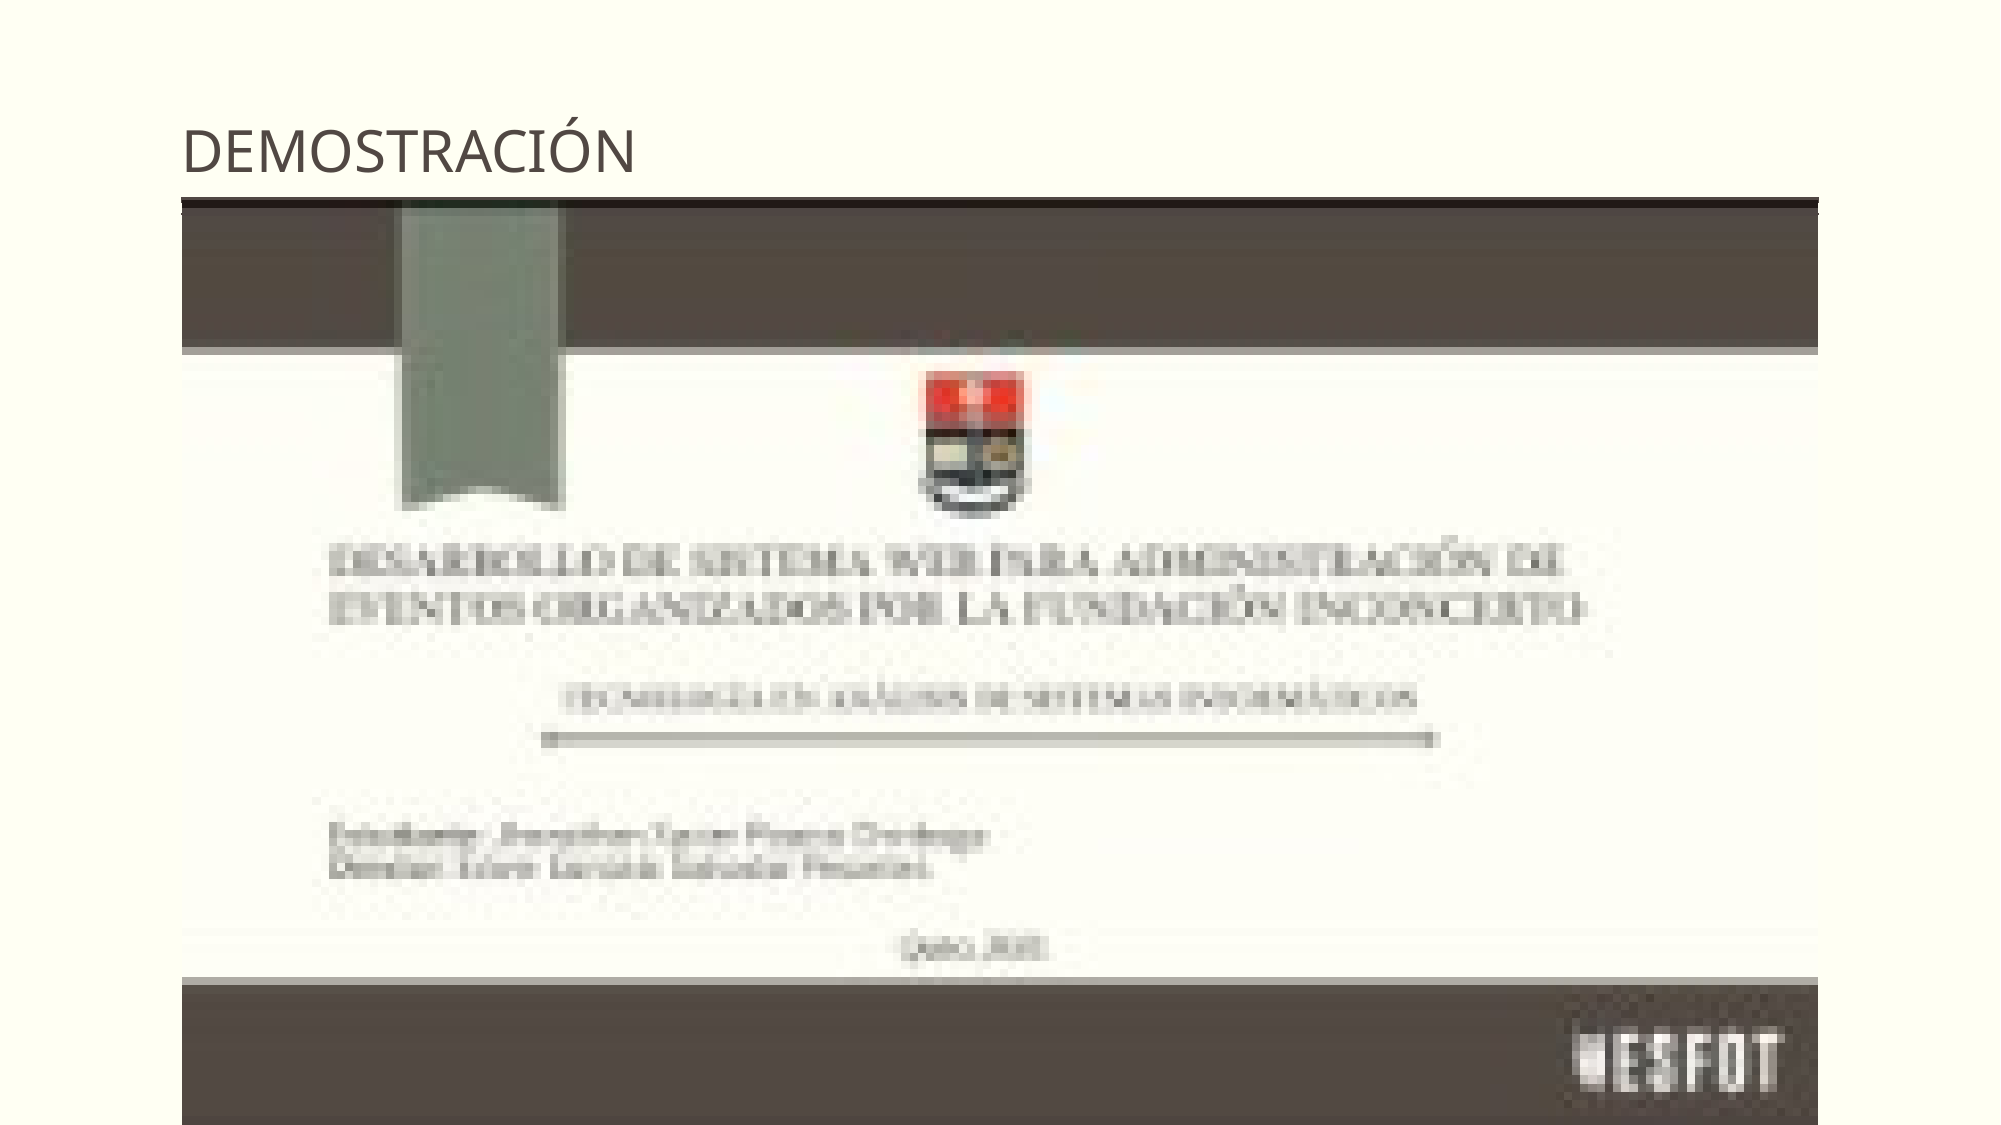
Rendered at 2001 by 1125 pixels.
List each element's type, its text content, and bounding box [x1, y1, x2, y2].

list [181, 199, 1819, 1125]
title DEMOSTRACIÓN [181, 12, 1819, 193]
